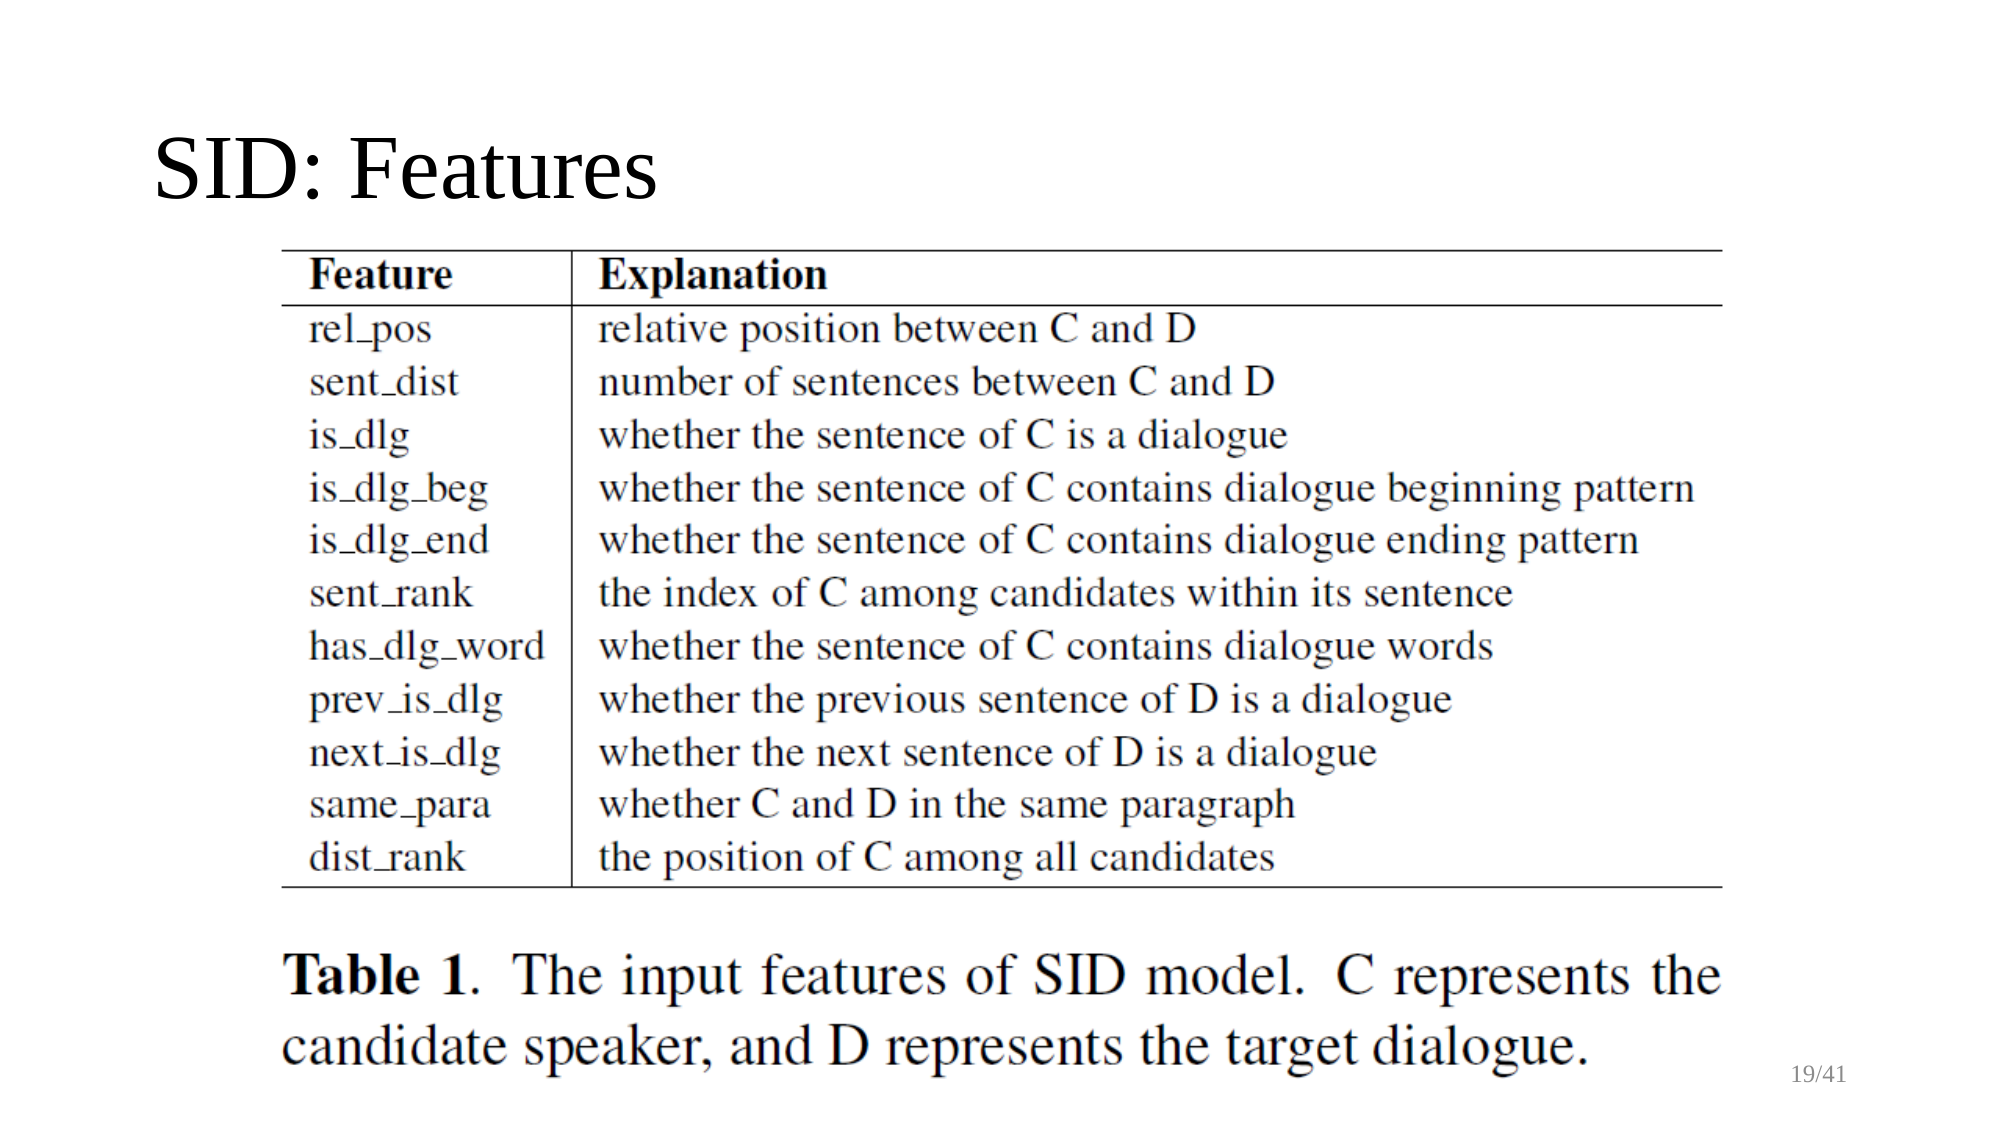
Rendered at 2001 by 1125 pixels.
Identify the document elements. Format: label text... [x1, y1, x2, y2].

picture [271, 233, 1729, 1080]
title SID: Features [137, 59, 1863, 278]
slide_number 19/41 [1412, 1042, 1863, 1103]
